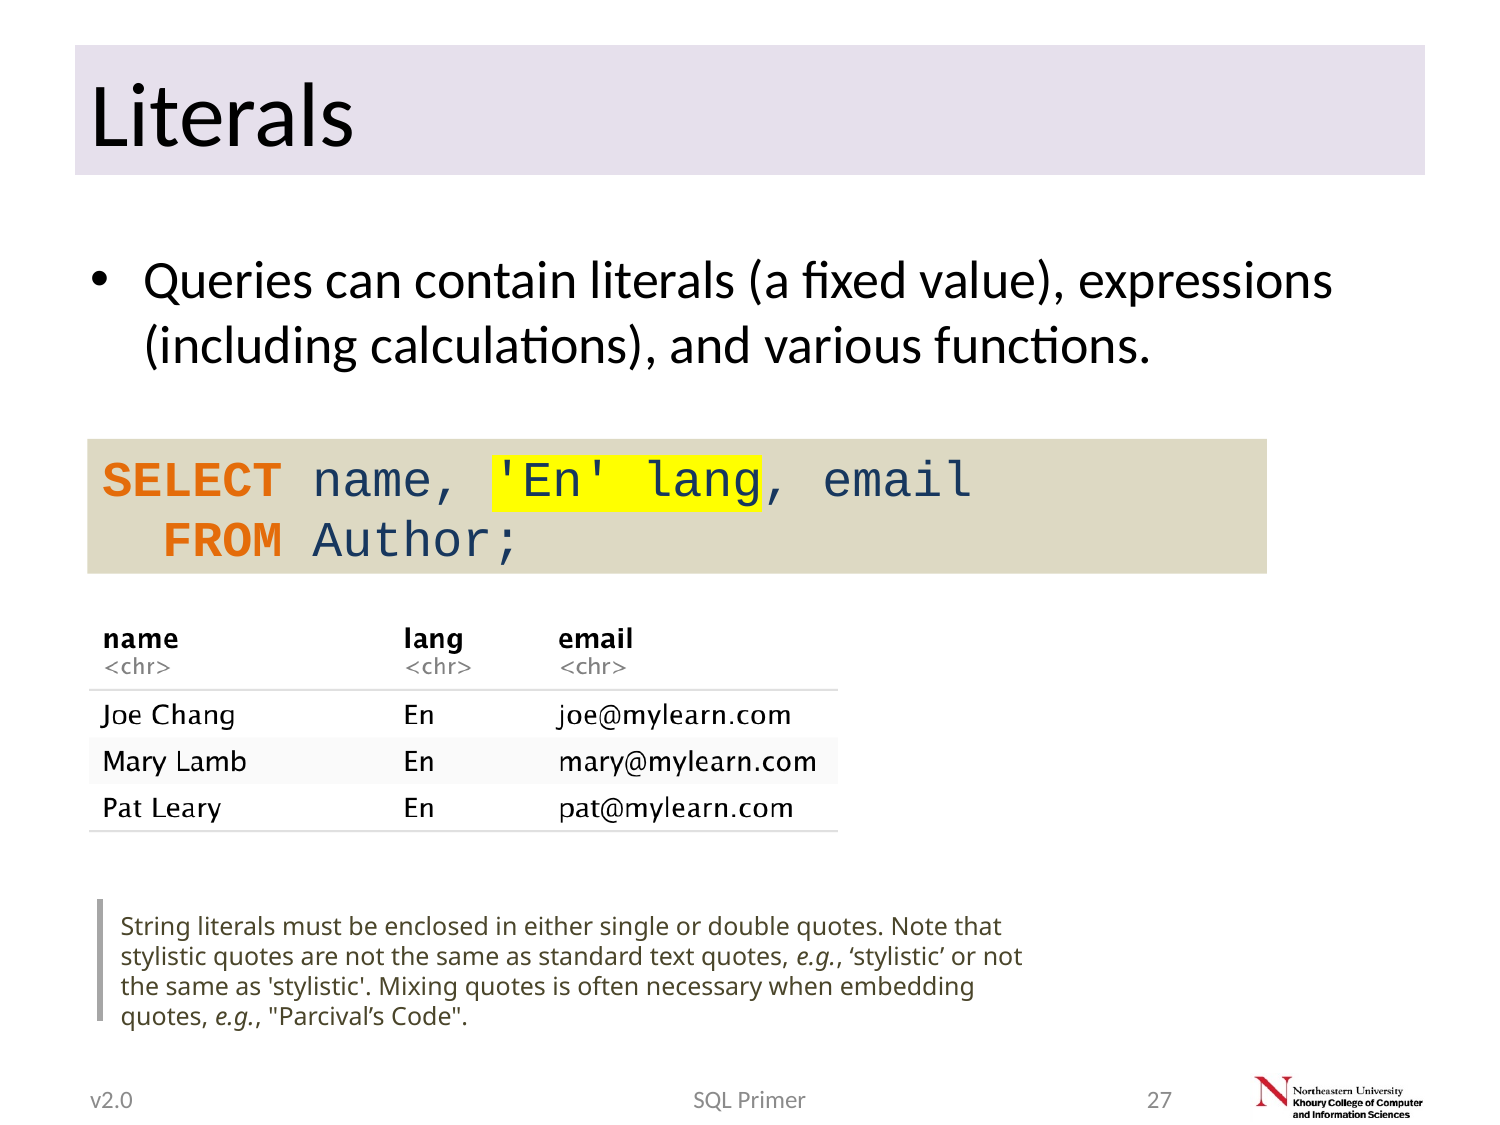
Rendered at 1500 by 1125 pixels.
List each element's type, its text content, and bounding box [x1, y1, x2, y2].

slide_number v2.0 [75, 1074, 425, 1122]
picture [87, 618, 838, 844]
footer SQL Primer [512, 1074, 988, 1122]
title Literals [75, 45, 1425, 175]
list Queries can contain literals (a fixed value), expressions (including calculations), and various functions. [75, 237, 1425, 413]
picture [1250, 1073, 1425, 1122]
text_box SELECT name, 'En' lang, email FROM Author; [87, 438, 1267, 574]
text_box String literals must be enclosed in either single or double quotes. Note that stylistic quotes are not the same as standard text quotes, e.g., ‘stylistic’ or not the same as 'stylistic'. Mixing quotes is often necessary when embedding quotes, e.g., "Parcival’s Code". [105, 903, 1081, 1038]
slide_number 27 [1074, 1074, 1188, 1122]
